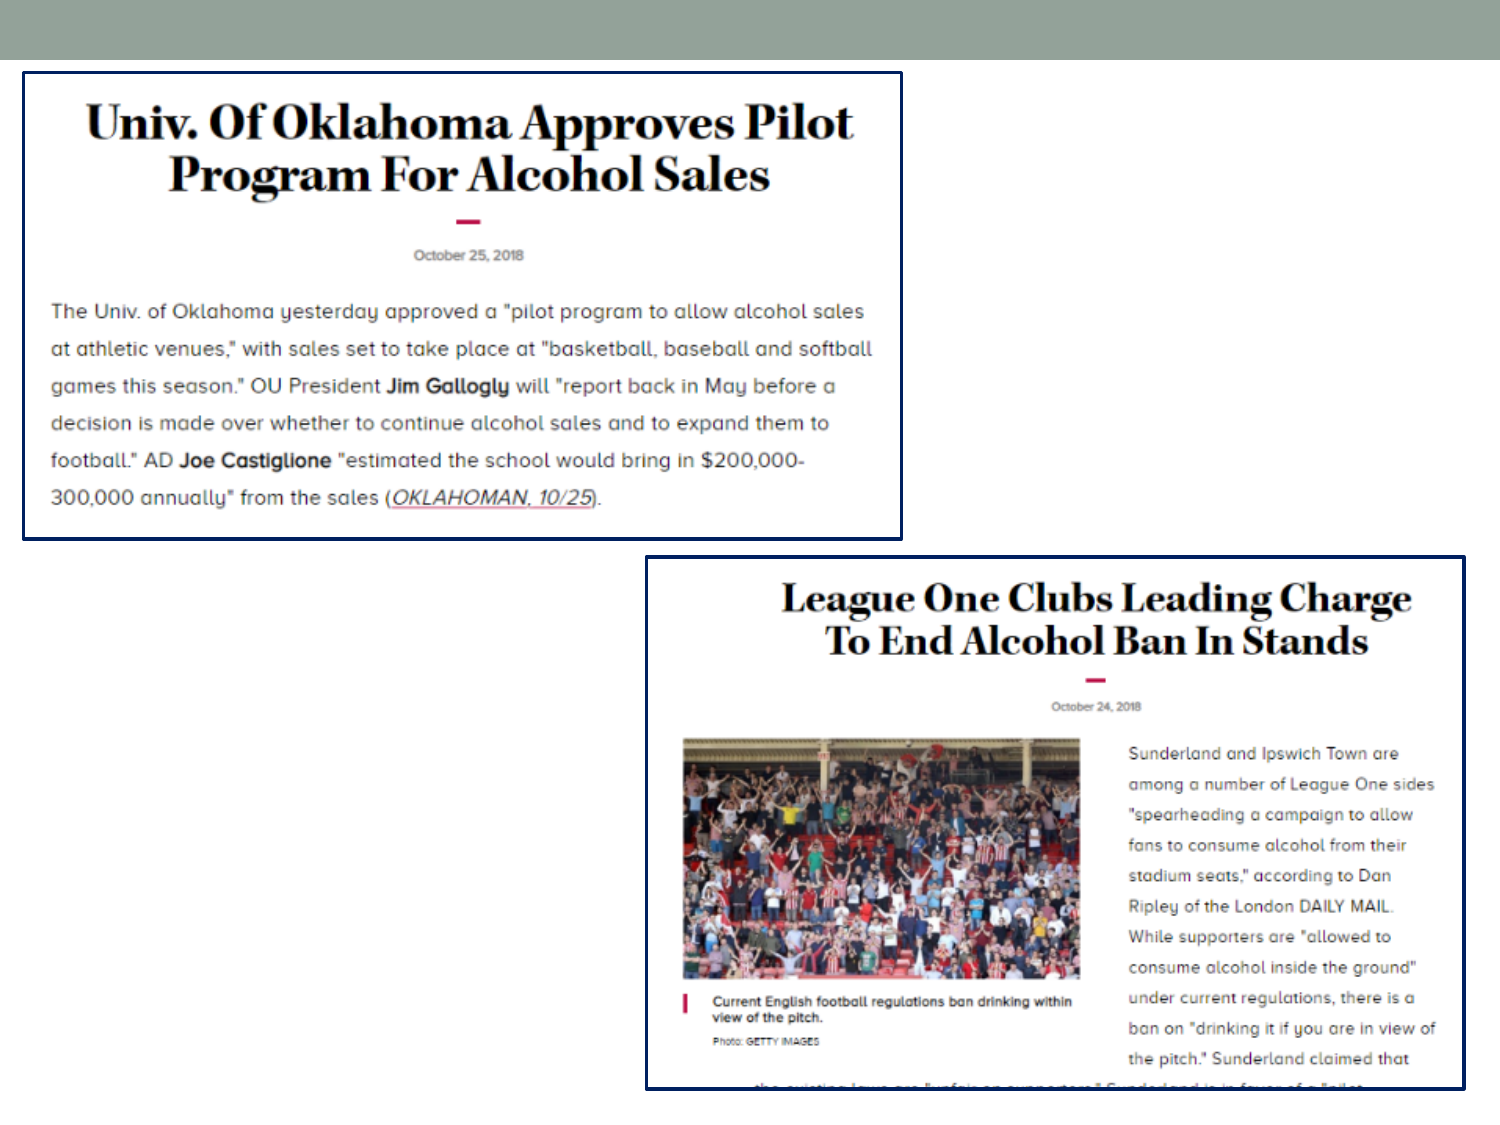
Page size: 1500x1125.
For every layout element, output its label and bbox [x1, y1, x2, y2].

picture [647, 558, 1463, 1088]
picture [24, 73, 901, 538]
